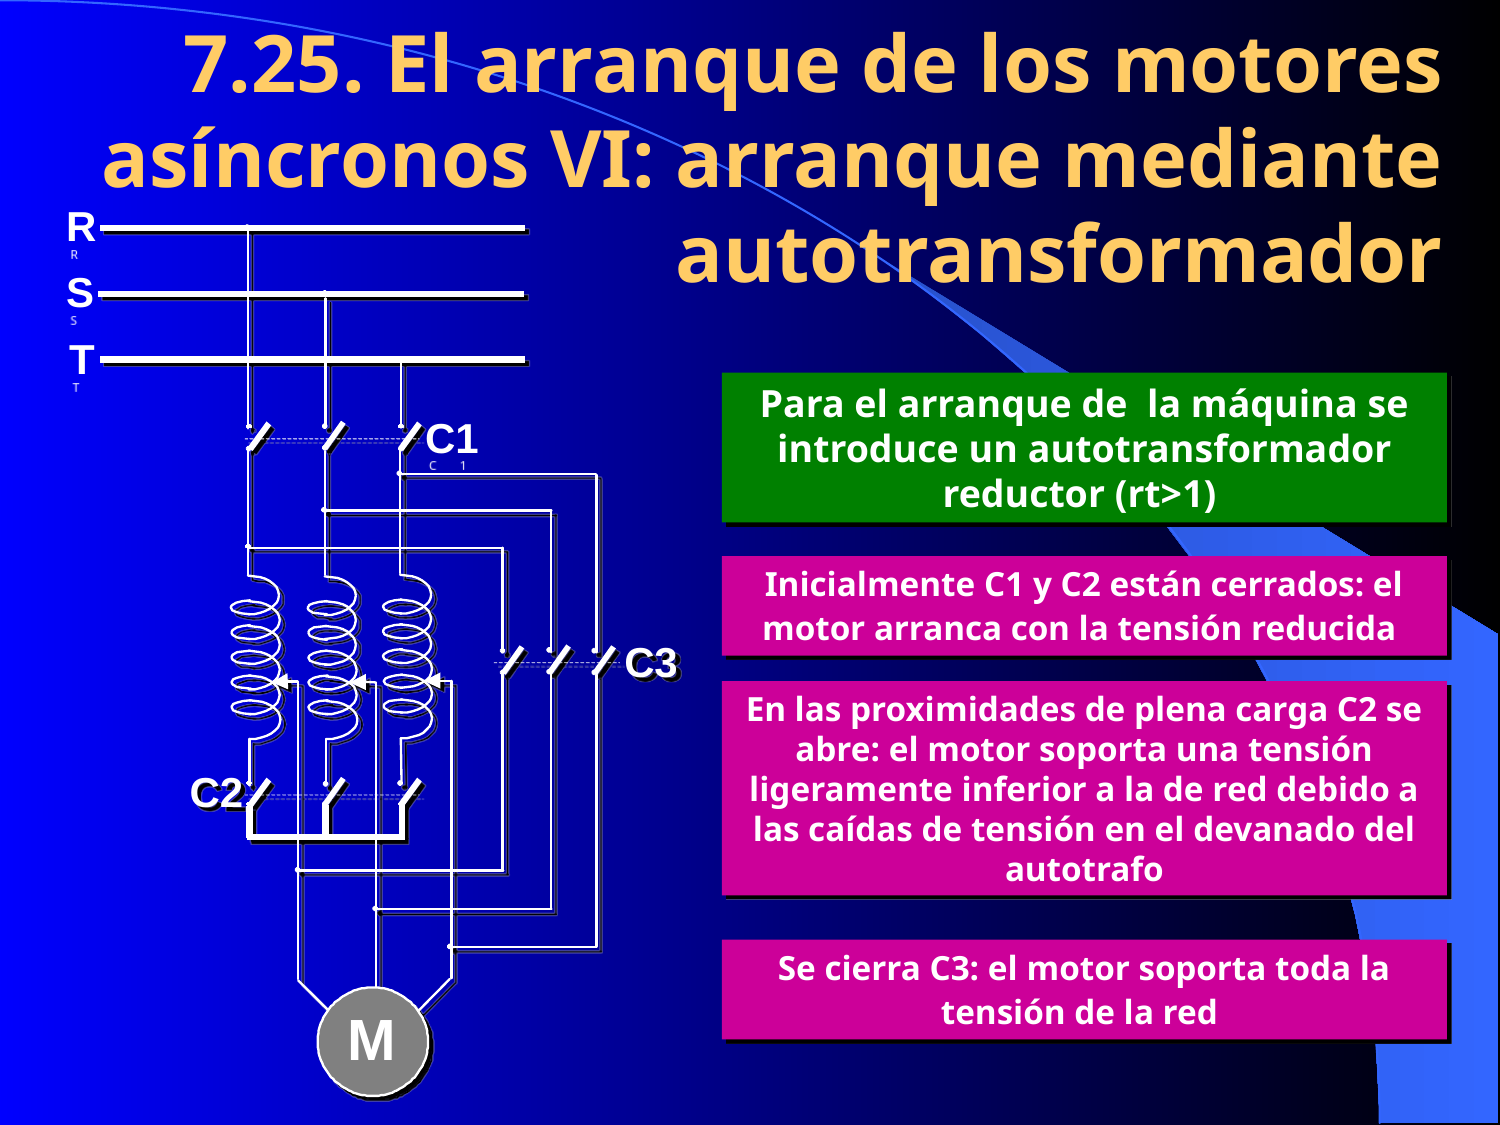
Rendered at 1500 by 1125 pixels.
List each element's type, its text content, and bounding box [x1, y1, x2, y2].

text_box En las proximidades de plena carga C2 se abre: el motor soporta una tensión ligeramente inferior a la de red debido a las caídas de tensión en el devanado del autotrafo [721, 681, 1447, 896]
text_box Para el arranque de la máquina se introduce un autotransformador reductor (rt>1) [721, 372, 1447, 523]
picture [27, 199, 701, 1099]
text_box 7.25. El arranque de los motores asíncronos VI: arranque mediante autotransformador [0, 62, 1459, 250]
text_box Inicialmente C1 y C2 están cerrados: el motor arranca con la tensión reducida [721, 556, 1447, 656]
text_box Se cierra C3: el motor soporta toda la tensión de la red [721, 939, 1447, 1040]
